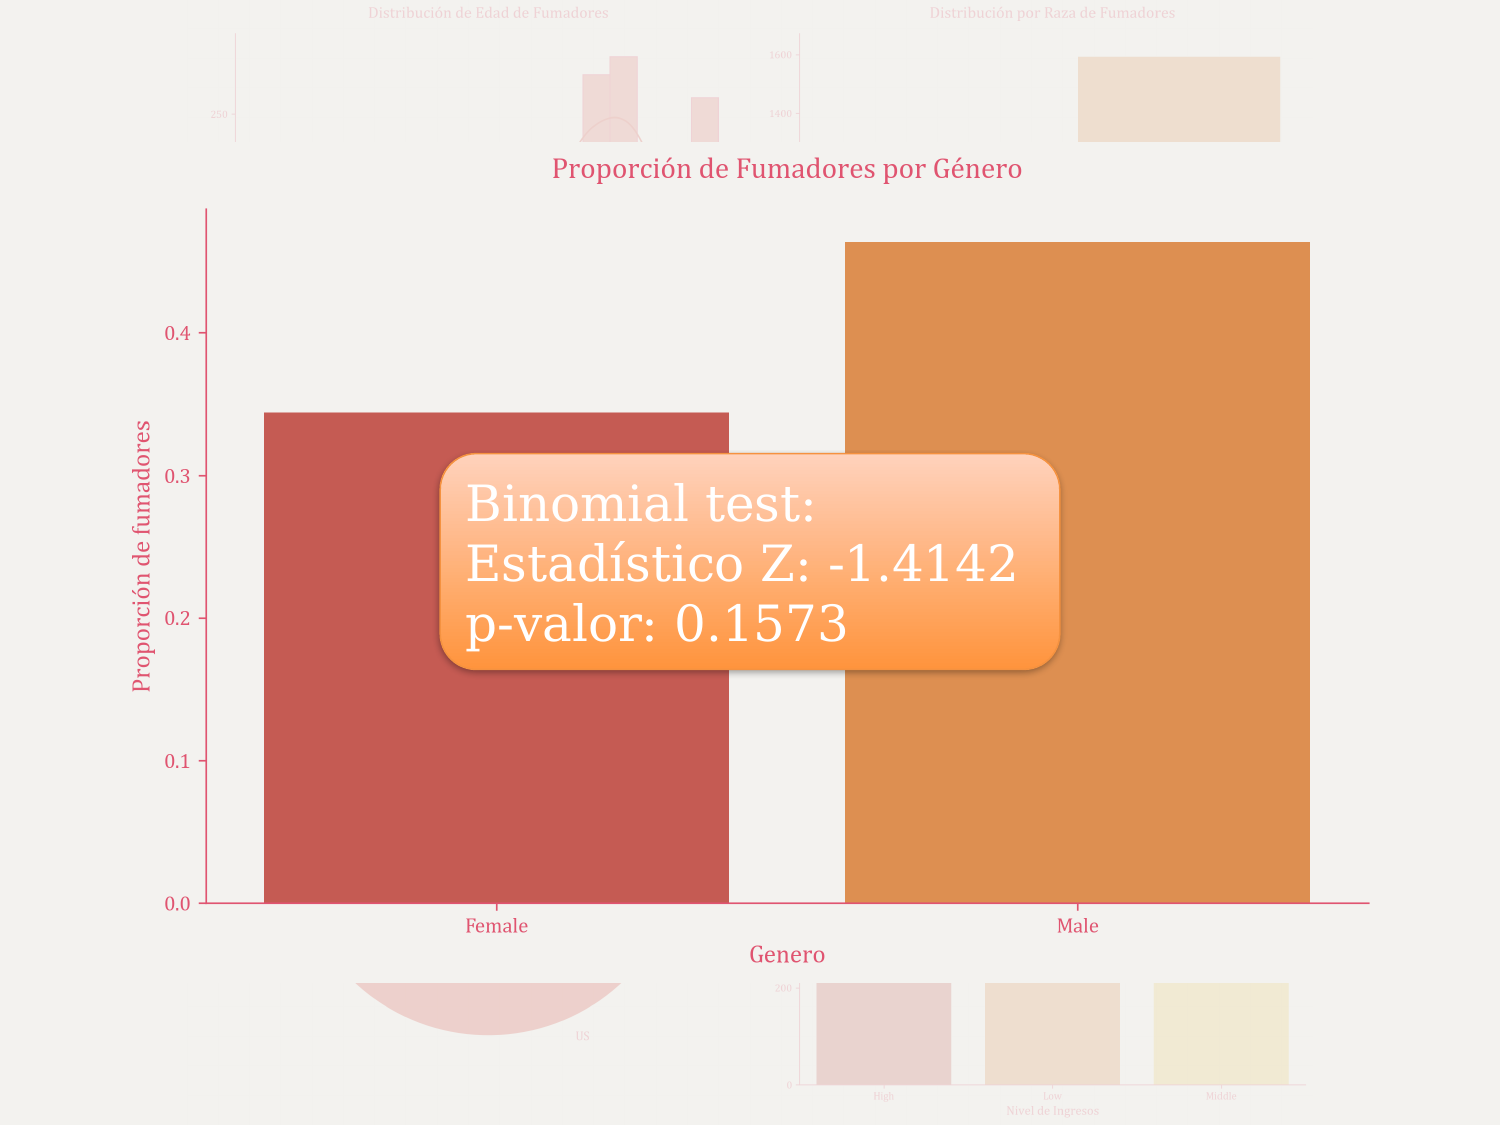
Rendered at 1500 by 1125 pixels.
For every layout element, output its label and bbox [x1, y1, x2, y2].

picture [116, 0, 1383, 1125]
